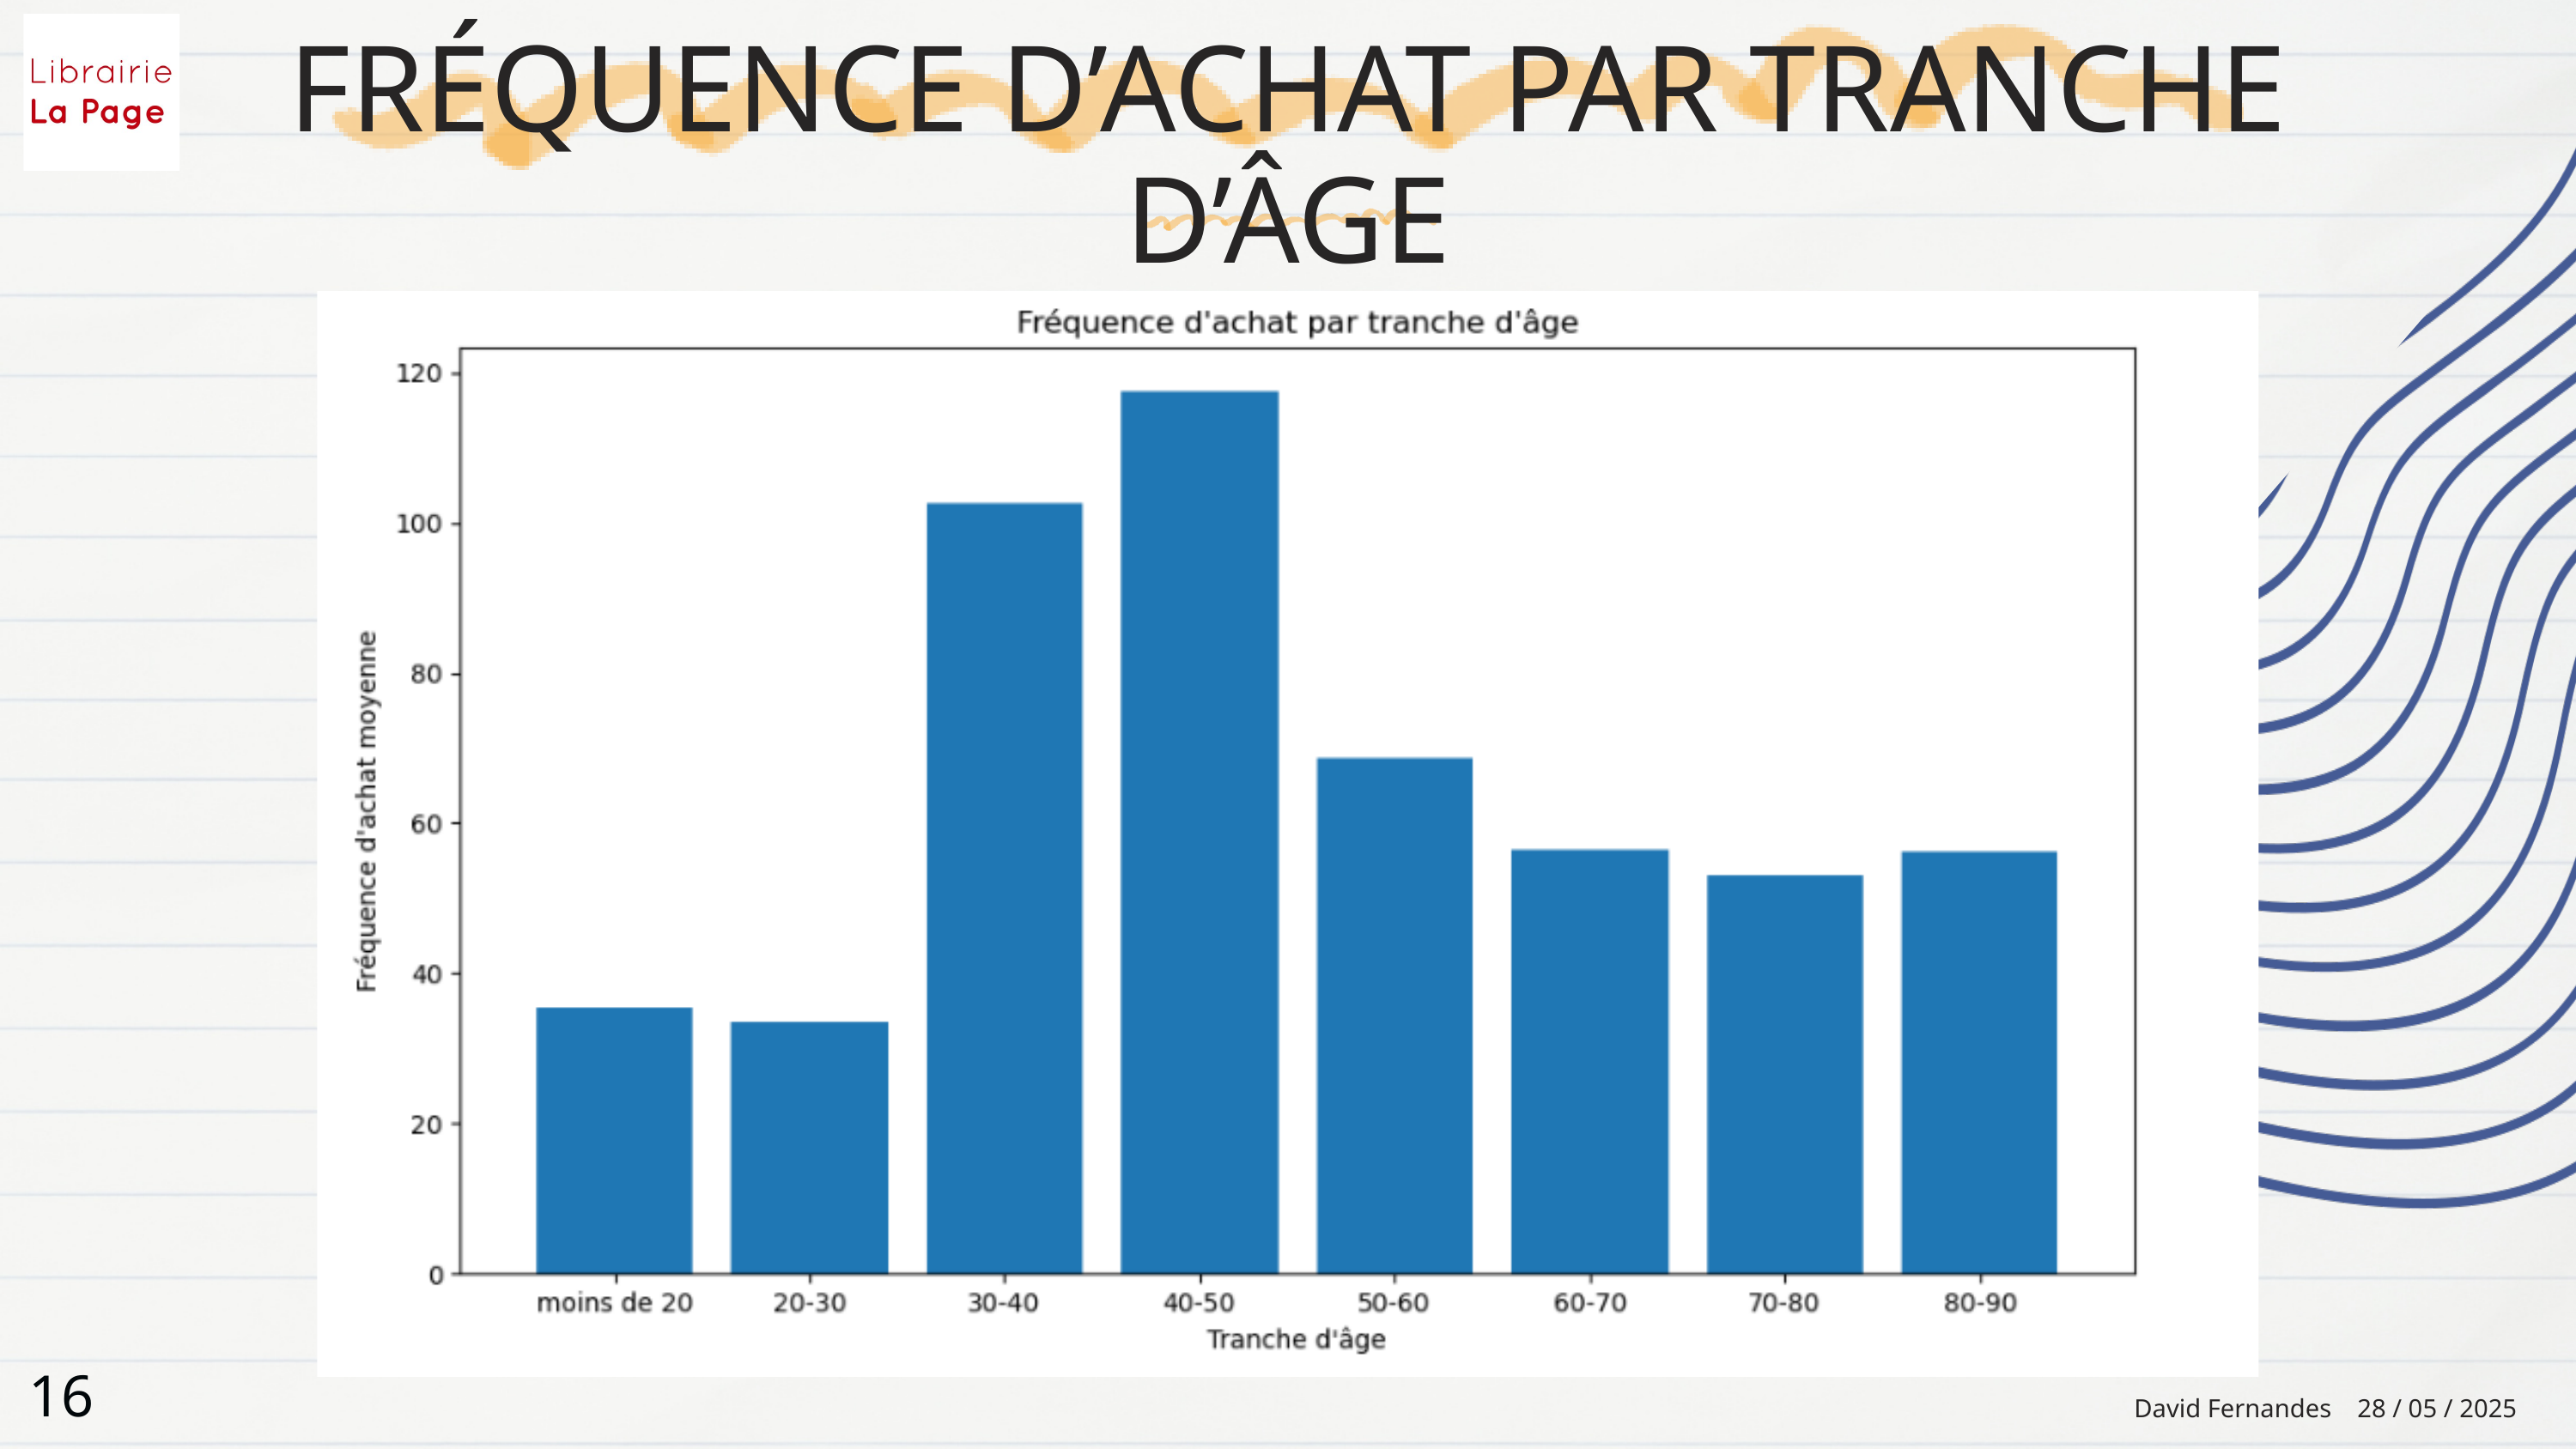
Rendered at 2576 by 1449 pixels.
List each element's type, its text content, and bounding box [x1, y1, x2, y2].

text_box [23, 14, 180, 171]
text_box [317, 291, 2259, 1377]
text_box David Fernandes 28 / 05 / 2025 [2134, 1387, 2382, 1423]
text_box [0, 0, 2576, 1449]
text_box [2259, 142, 2576, 1449]
text_box 16 [21, 1348, 102, 1428]
text_box FRÉQUENCE D’ACHAT PAR TRANCHE D’ÂGE [257, 24, 2319, 288]
